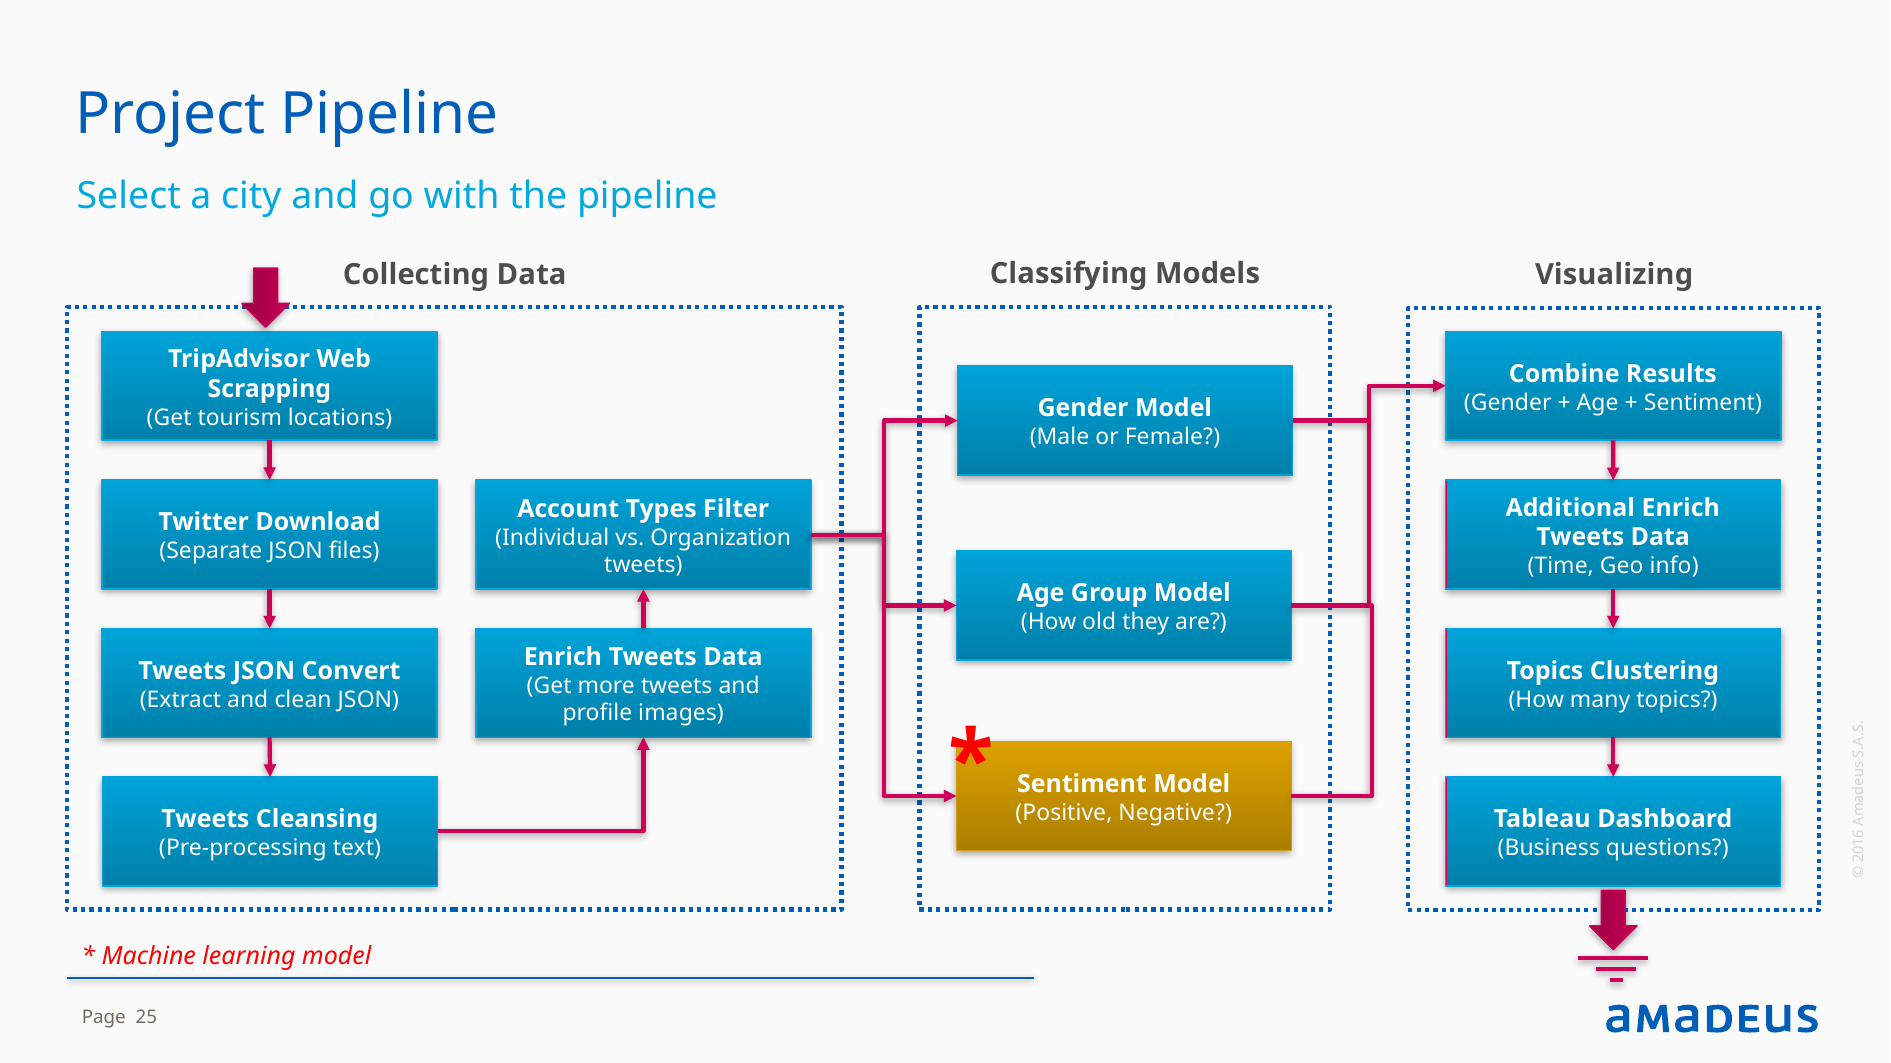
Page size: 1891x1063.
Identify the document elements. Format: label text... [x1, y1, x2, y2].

text_box [241, 267, 291, 328]
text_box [810, 420, 958, 534]
text_box Visualizing [1429, 248, 1800, 298]
text_box Collecting Data [269, 247, 640, 298]
footer © 2016 Amadeus S.A.S. [1830, 247, 1887, 932]
list Select a city and go with the pipeline [66, 163, 1720, 231]
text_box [1291, 605, 1369, 797]
text_box * Machine learning model [66, 931, 842, 977]
title Project Pipeline [66, 67, 1719, 163]
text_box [437, 737, 644, 832]
text_box * [933, 699, 994, 814]
text_box Classifying Models [939, 247, 1311, 297]
text_box [1588, 889, 1638, 951]
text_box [1291, 385, 1446, 606]
text_box [917, 305, 1332, 912]
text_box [810, 534, 957, 797]
text_box [1406, 306, 1821, 912]
text_box [65, 305, 844, 912]
